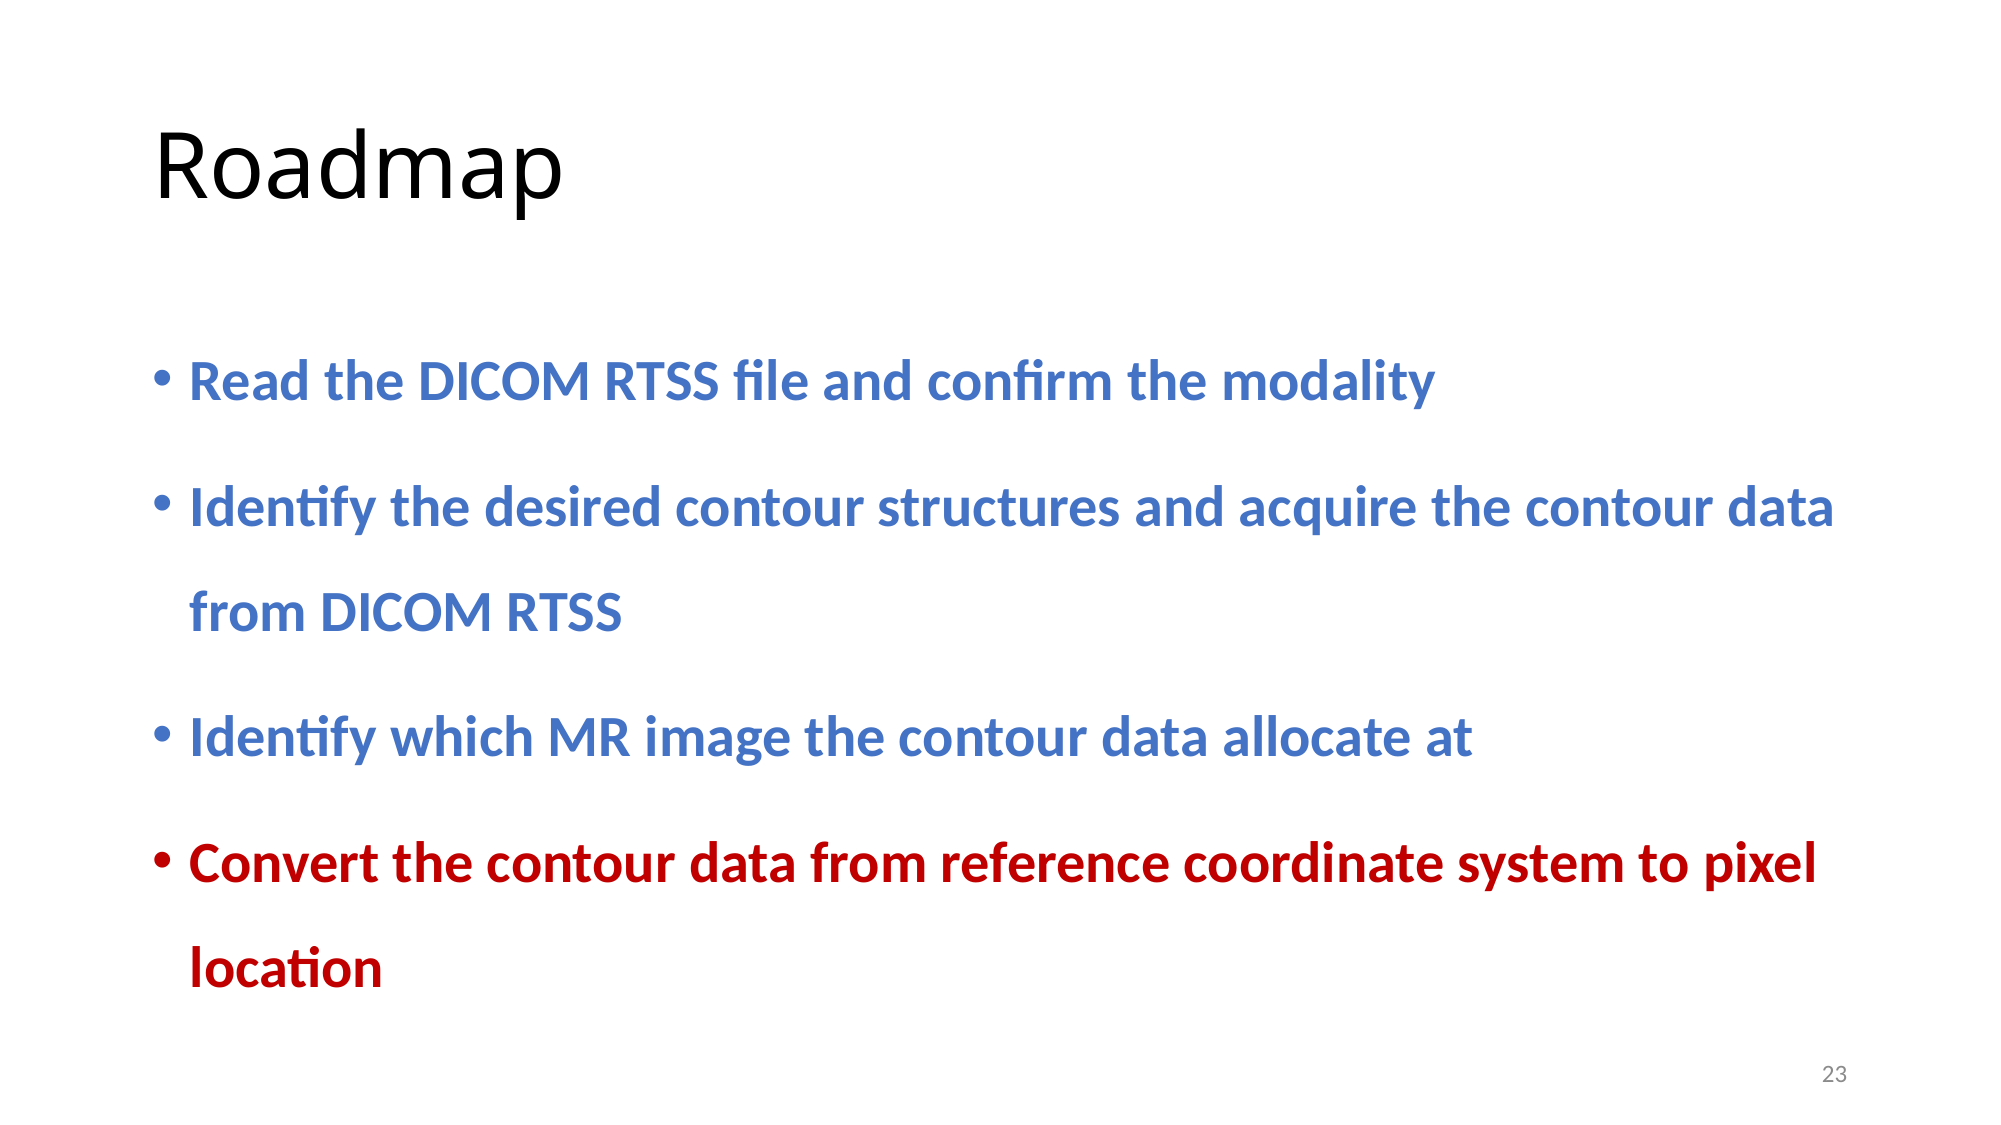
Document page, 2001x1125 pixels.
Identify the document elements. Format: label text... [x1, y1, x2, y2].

title Roadmap [137, 59, 1863, 278]
slide_number 23 [1412, 1042, 1863, 1103]
list Read the DICOM RTSS file and confirm the modality Identify the desired contour structures and acquire the contour data from DICOM RTSS Identify which MR image the contour data allocate at Convert the contour data from reference coordinate system to pixel location [137, 299, 1863, 1014]
